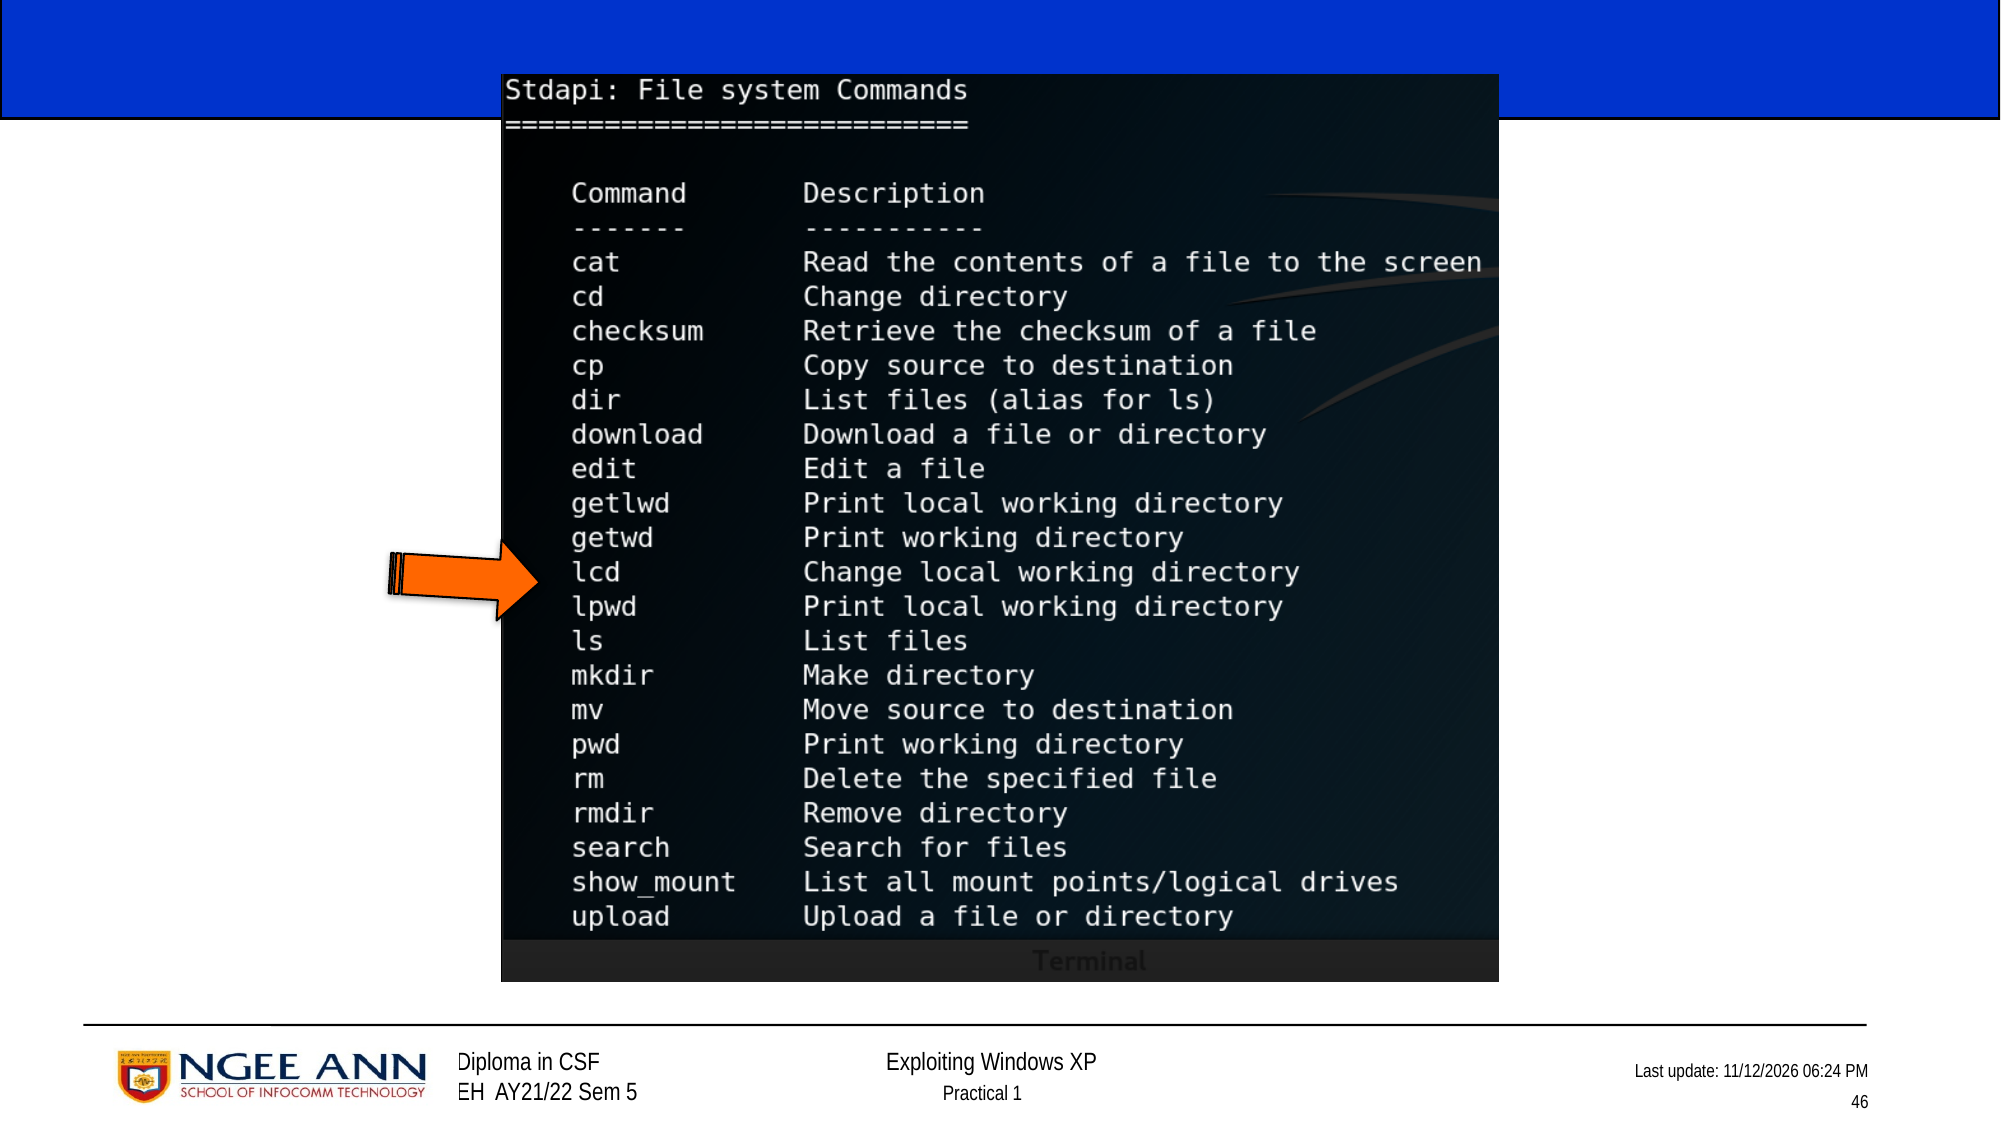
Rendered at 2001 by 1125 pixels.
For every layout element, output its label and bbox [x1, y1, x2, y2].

picture [83, 1028, 459, 1125]
text_box [387, 552, 496, 601]
picture [501, 74, 1499, 982]
